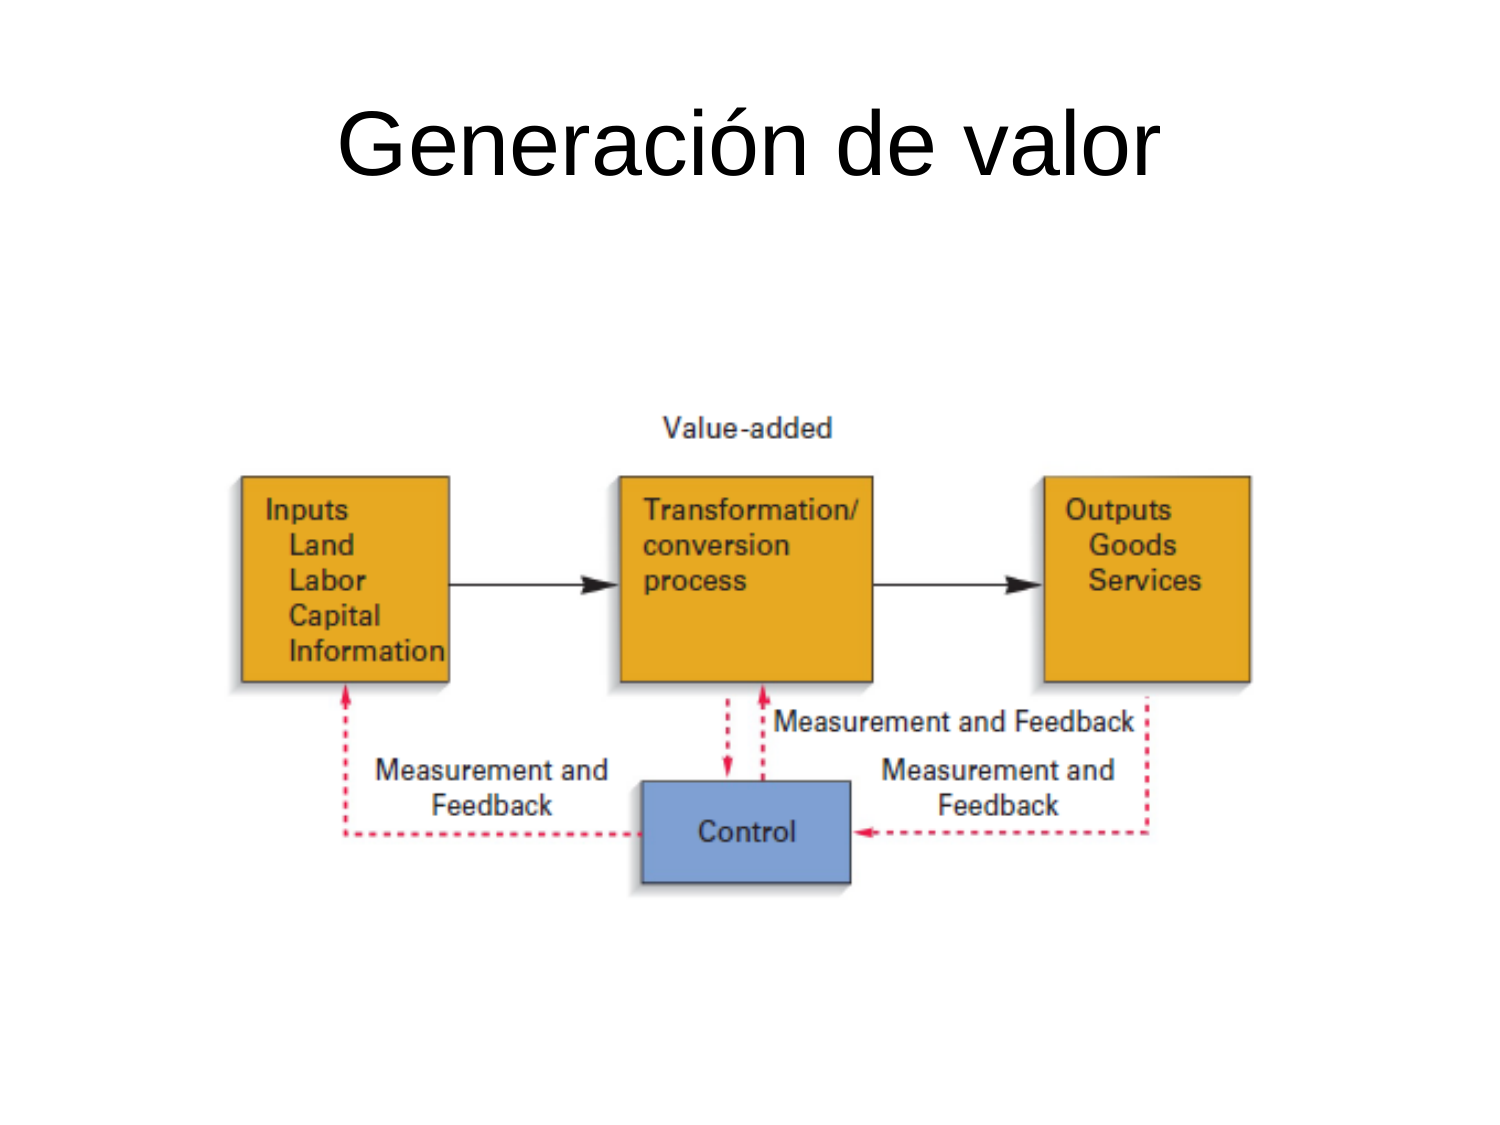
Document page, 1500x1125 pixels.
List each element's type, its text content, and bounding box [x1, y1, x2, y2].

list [159, 349, 1259, 910]
title Generación de valor [75, 45, 1425, 233]
